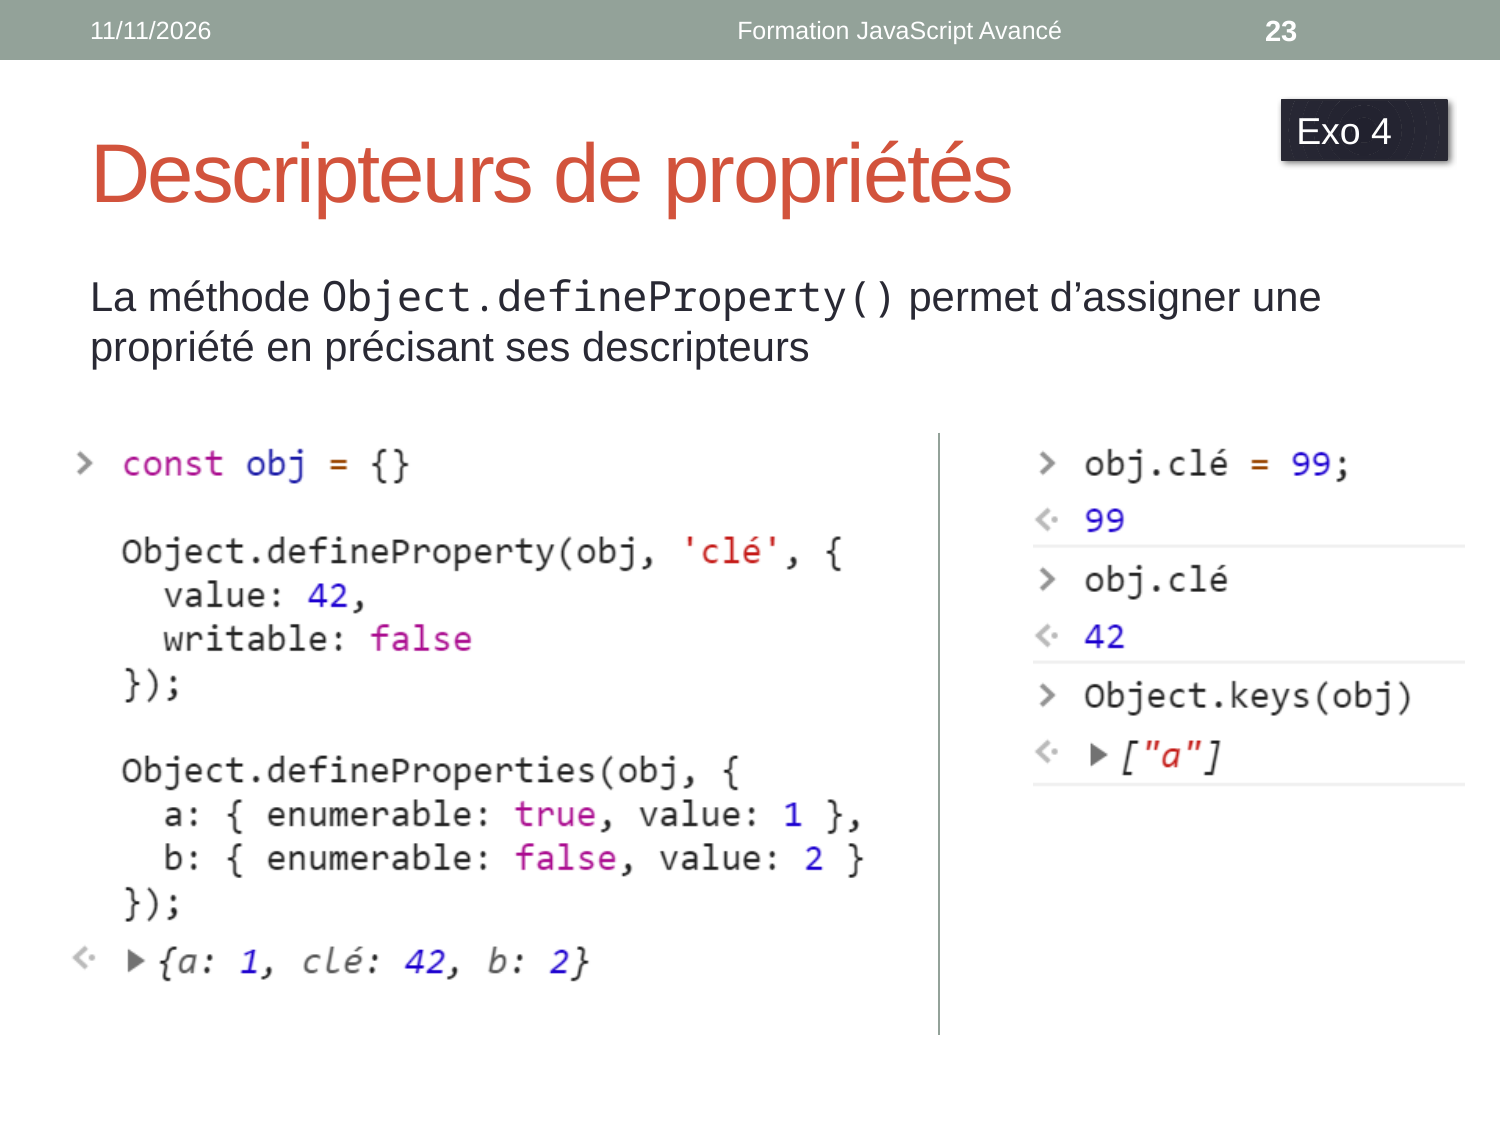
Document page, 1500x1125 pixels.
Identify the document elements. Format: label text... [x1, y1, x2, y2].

footer Formation JavaScript Avancé [562, 3, 1238, 57]
title Descripteurs de propriétés [75, 87, 1425, 250]
picture [1033, 432, 1466, 802]
picture [64, 432, 908, 986]
slide_number 23 [1250, 3, 1425, 57]
text_box Exo 4 [1281, 99, 1448, 161]
slide_number 123 [940, 436, 946, 1036]
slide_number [75, 3, 550, 57]
list La méthode Object.defineProperty() permet d’assigner une propriété en précisant ses descripteurs [75, 262, 1425, 1063]
